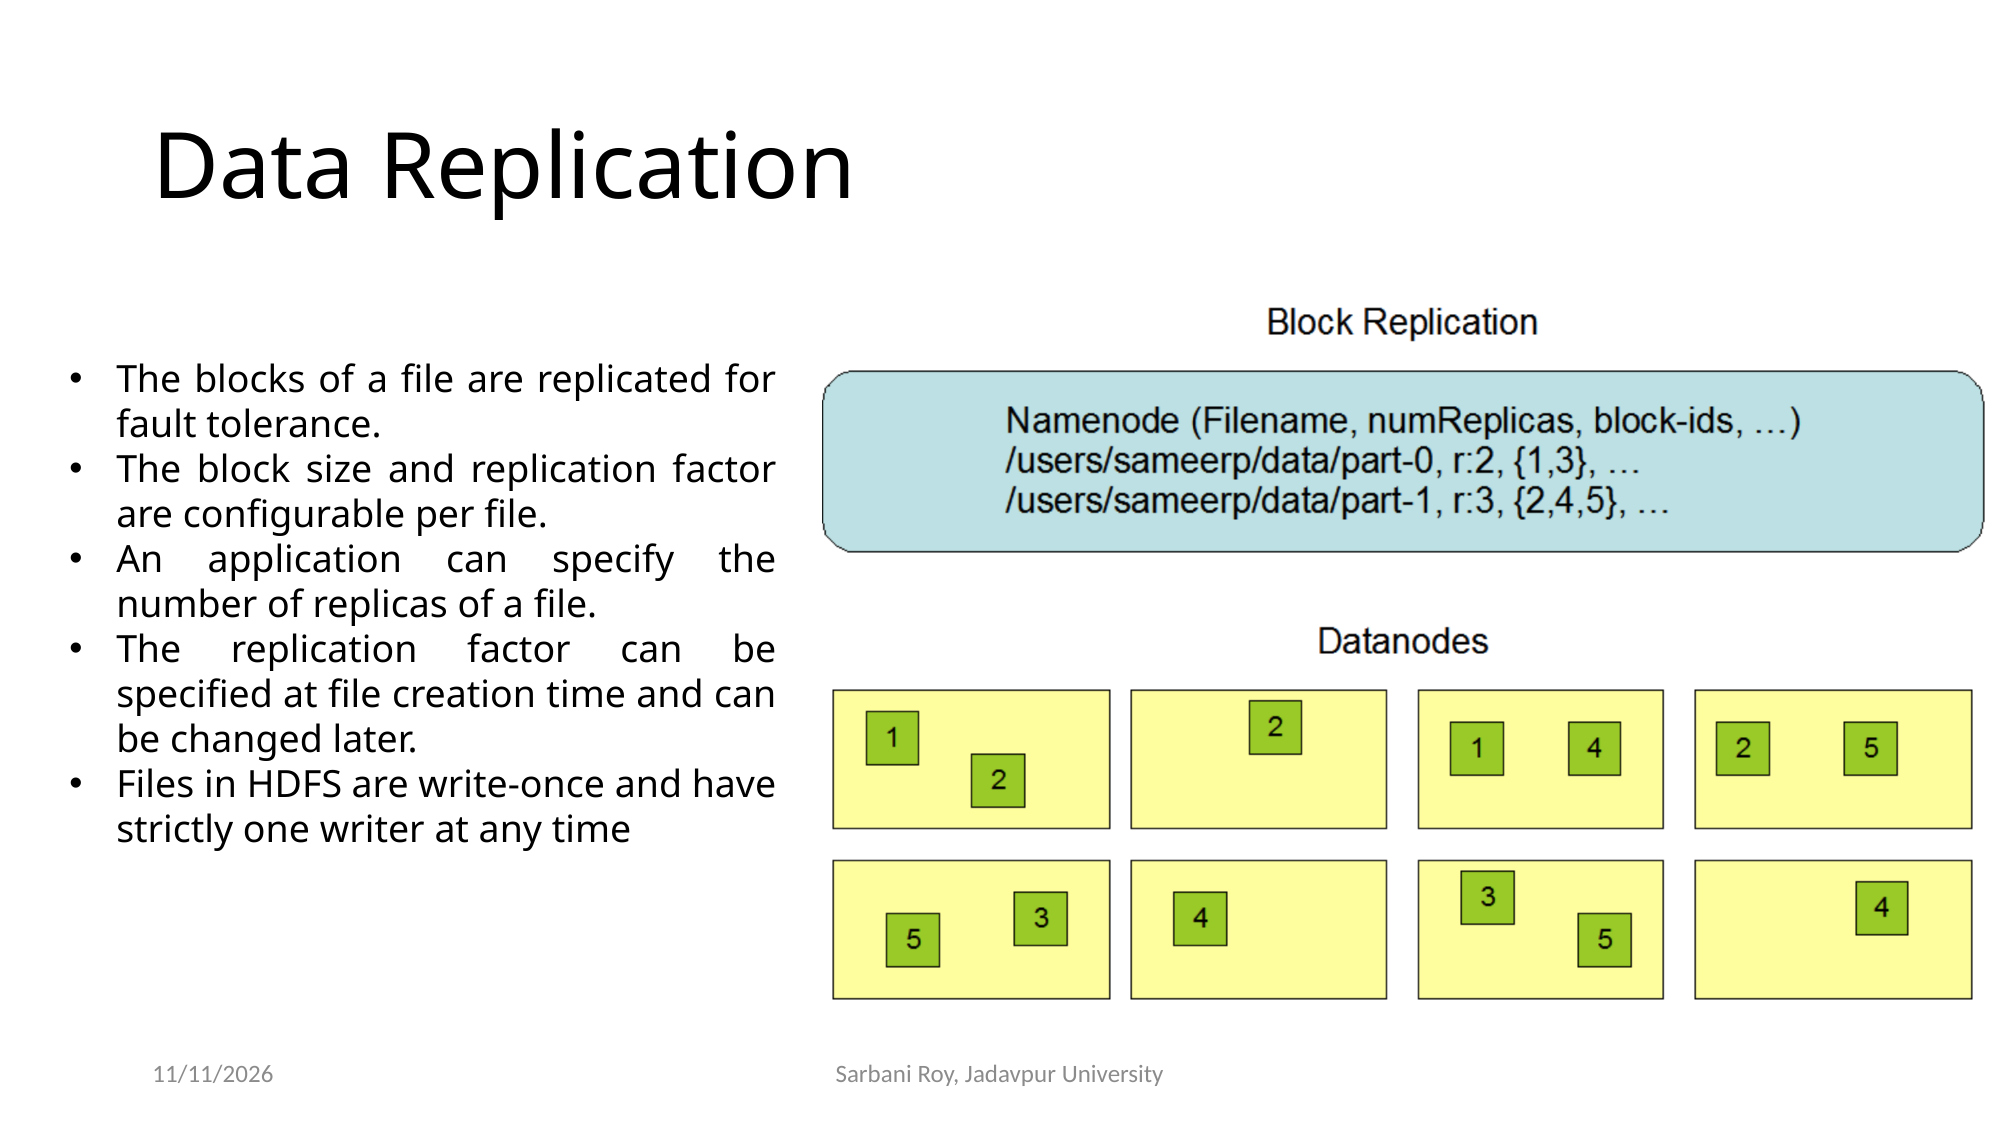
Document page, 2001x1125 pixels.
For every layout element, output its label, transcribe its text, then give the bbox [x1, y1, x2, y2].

text_box The blocks of a file are replicated for fault tolerance. The block size and replication factor are configurable per file. An application can specify the number of replicas of a file. The replication factor can be specified at file creation time and can be changed later. Files in HDFS are write-once and have strictly one writer at any time [54, 347, 791, 858]
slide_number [137, 1042, 588, 1103]
footer Sarbani Roy, Jadavpur University [662, 1042, 1338, 1103]
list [791, 297, 2000, 1011]
title Data Replication [137, 59, 1863, 278]
